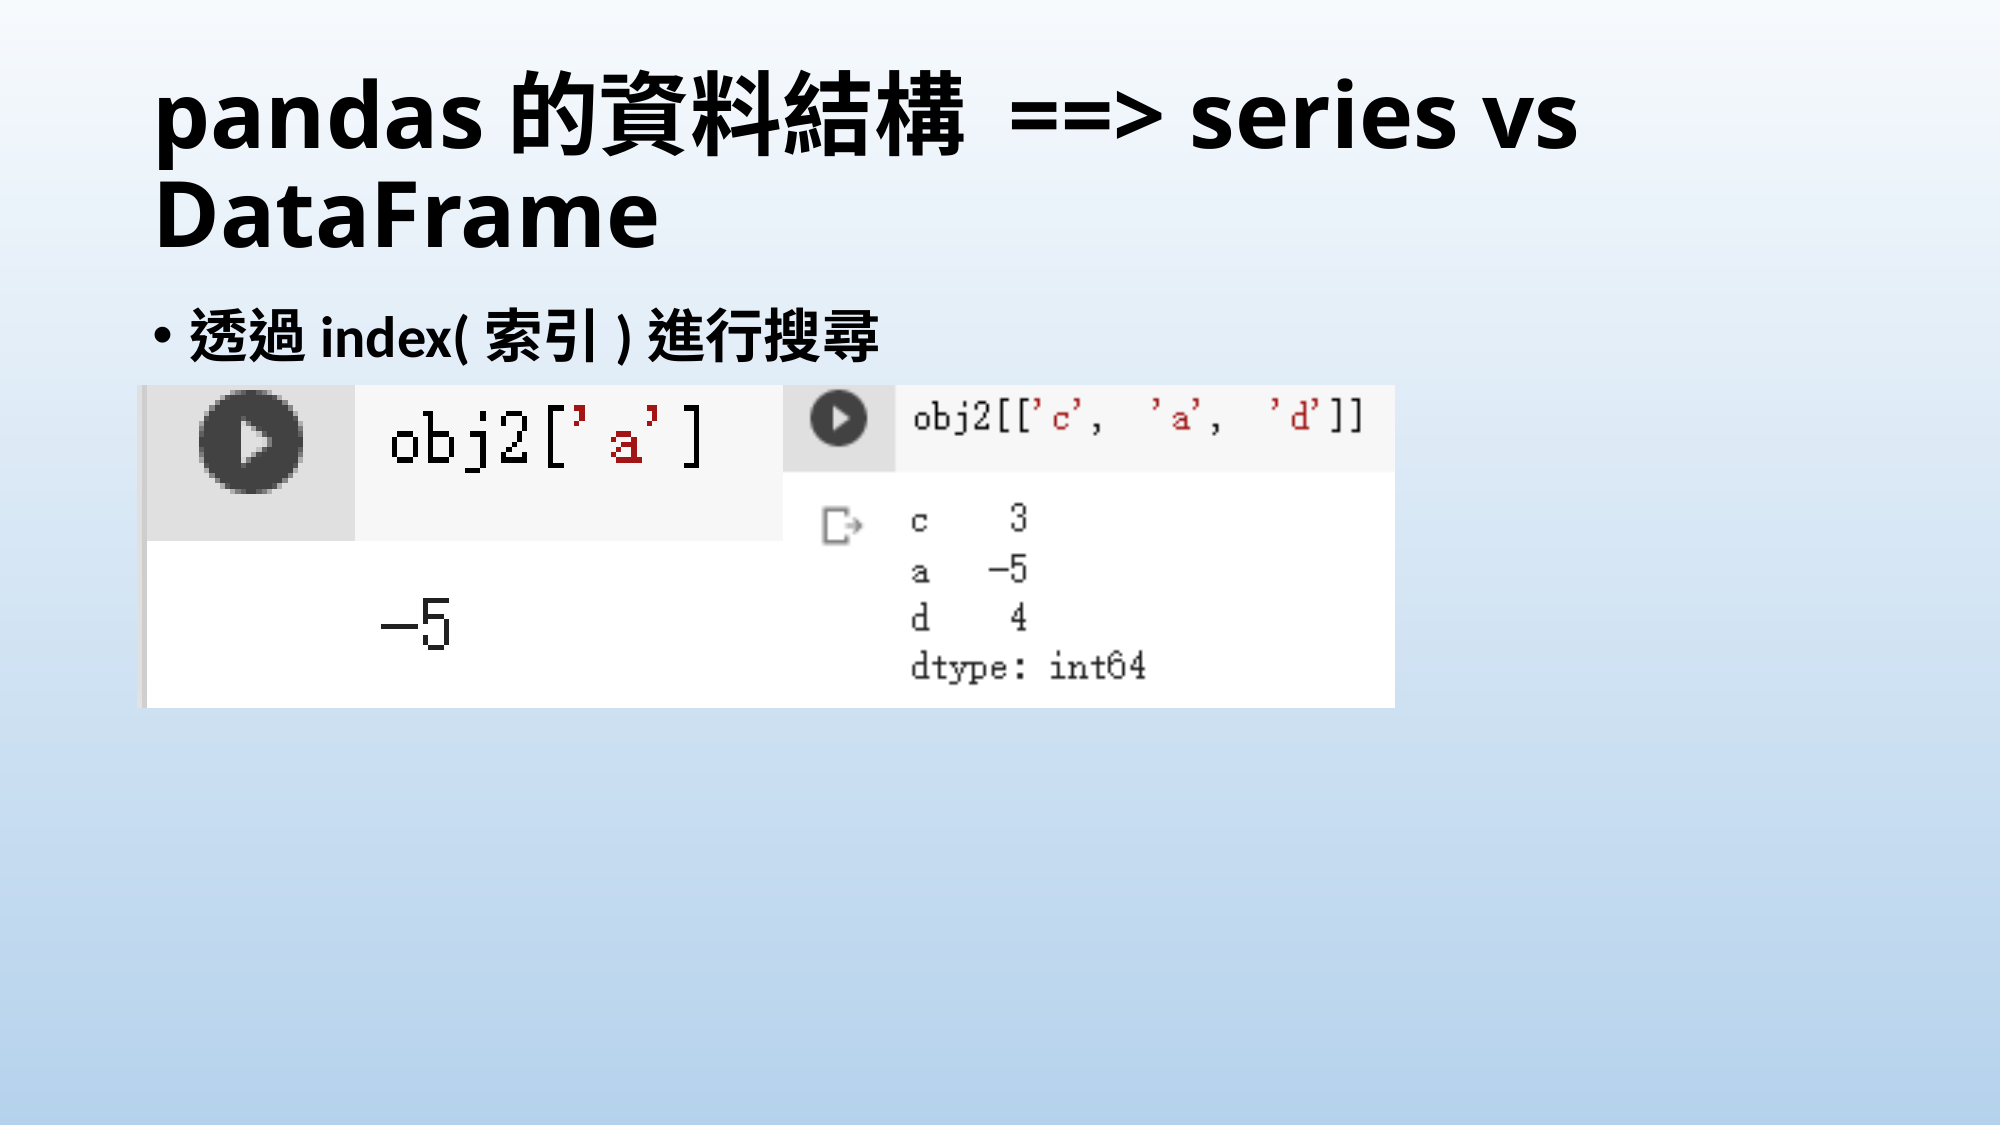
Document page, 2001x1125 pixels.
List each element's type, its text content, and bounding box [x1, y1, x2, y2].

title pandas的資料結構 ==> series vs DataFrame [137, 59, 1863, 278]
picture [137, 385, 1395, 708]
list 透過index(索引)進行搜尋 [137, 299, 1863, 1014]
